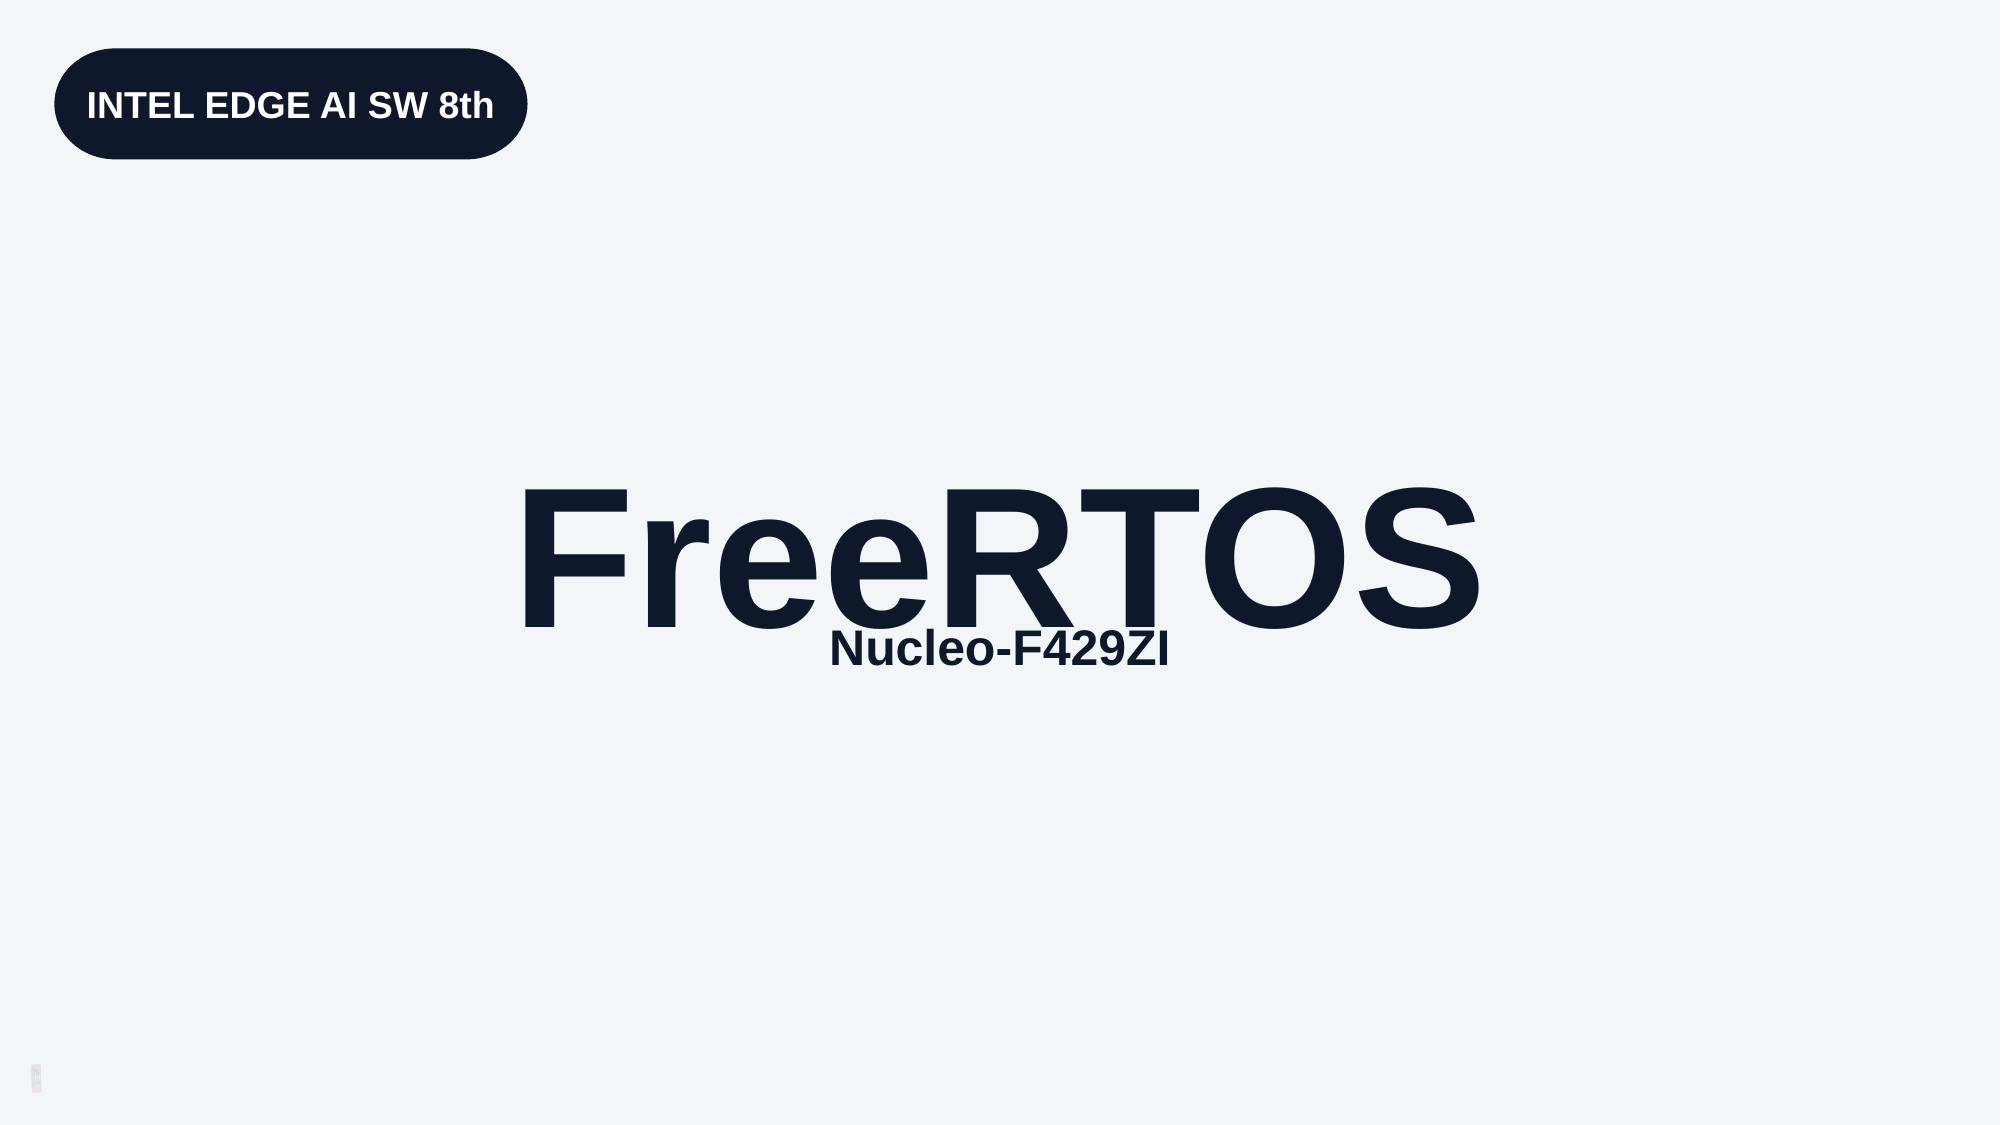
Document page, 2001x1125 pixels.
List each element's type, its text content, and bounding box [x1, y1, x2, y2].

text_box FreeRTOS [0, 302, 2000, 668]
text_box INTEL EDGE AI SW 8th [54, 48, 528, 160]
text_box Nucleo-F429ZI [311, 594, 1689, 676]
text_box [29, 1033, 148, 1093]
